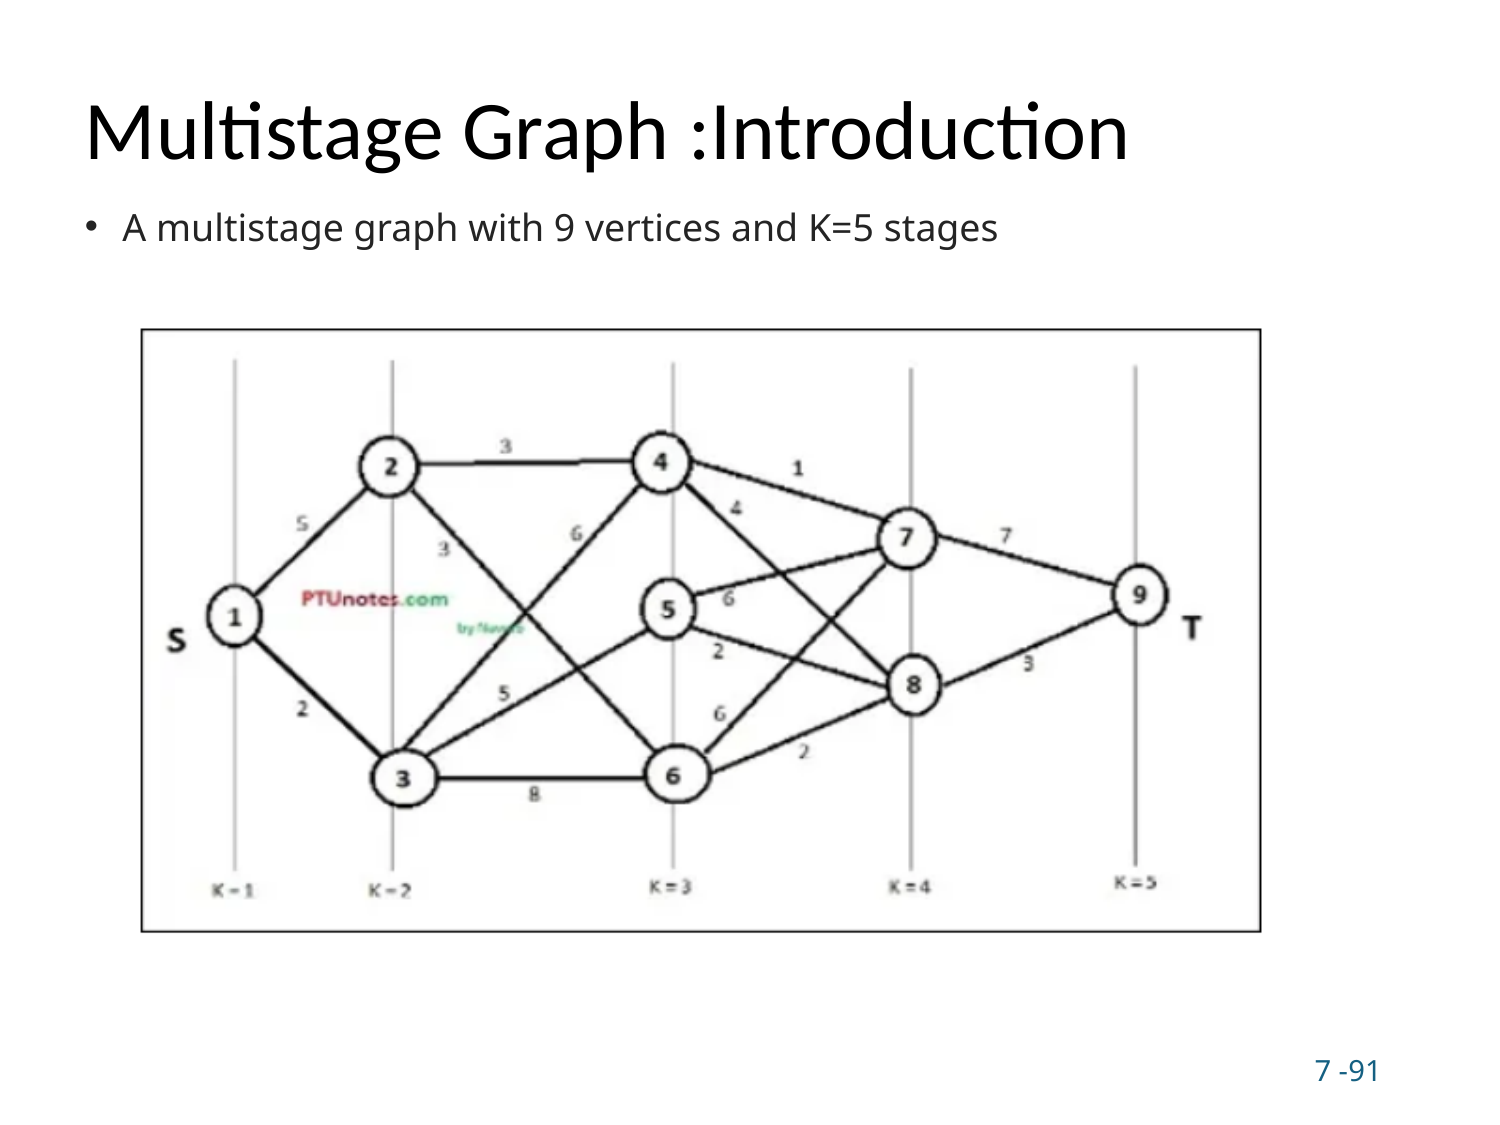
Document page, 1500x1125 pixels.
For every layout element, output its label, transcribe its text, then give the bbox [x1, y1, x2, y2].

title Multistage Graph :Introduction [69, 75, 1397, 190]
picture [113, 306, 1276, 964]
list A multistage graph with 9 vertices and K=5 stages [69, 190, 1472, 295]
text_box 7 -91 [1059, 1042, 1397, 1103]
